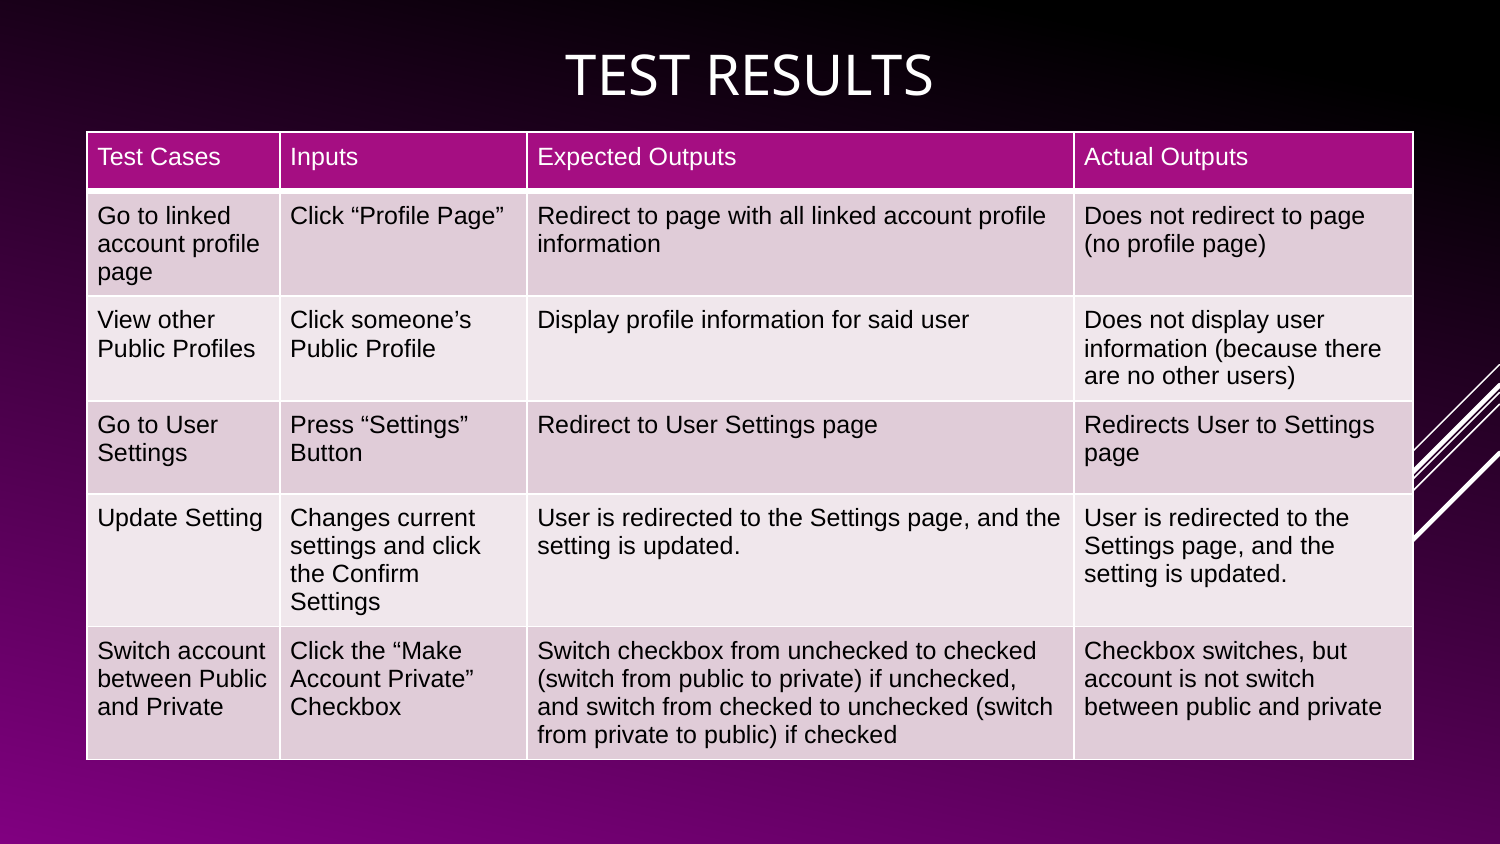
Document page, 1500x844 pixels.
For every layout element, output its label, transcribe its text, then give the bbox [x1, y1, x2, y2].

table_cell Redirect to User Settings page [528, 402, 1073, 493]
table_cell Changes current settings and click the Confirm Settings [281, 495, 526, 626]
table_cell User is redirected to the Settings page, and the setting is updated. [1075, 495, 1412, 626]
table_cell Click “Profile Page” [281, 194, 526, 295]
table_header Test Cases [88, 133, 279, 188]
table_cell Switch account between Public and Private [88, 627, 279, 759]
table_cell Does not redirect to page (no profile page) [1075, 194, 1412, 295]
table_cell Switch checkbox from unchecked to checked (switch from public to private) if unchecked, and switch from checked to unchecked (switch from private to public) if checked [528, 627, 1073, 759]
table_cell Go to User Settings [88, 402, 279, 493]
title Test Results [63, 5, 1437, 141]
table_cell Redirect to page with all linked account profile information [528, 194, 1073, 295]
table_cell Display profile information for said user [528, 297, 1073, 400]
table_cell Press “Settings” Button [281, 402, 526, 493]
table_cell Click someone’s Public Profile [281, 297, 526, 400]
table_header Inputs [281, 133, 526, 188]
table_header Expected Outputs [528, 133, 1073, 188]
table_header Actual Outputs [1075, 133, 1412, 188]
table_cell Does not display user information (because there are no other users) [1075, 297, 1412, 400]
table_cell User is redirected to the Settings page, and the setting is updated. [528, 495, 1073, 626]
table_cell Update Setting [88, 495, 279, 626]
table_cell Checkbox switches, but account is not switch between public and private [1075, 627, 1412, 759]
table_cell Go to linked account profile page [88, 194, 279, 295]
table_cell Redirects User to Settings page [1075, 402, 1412, 493]
table_cell View other Public Profiles [88, 297, 279, 400]
table_cell Click the “Make Account Private” Checkbox [281, 627, 526, 759]
